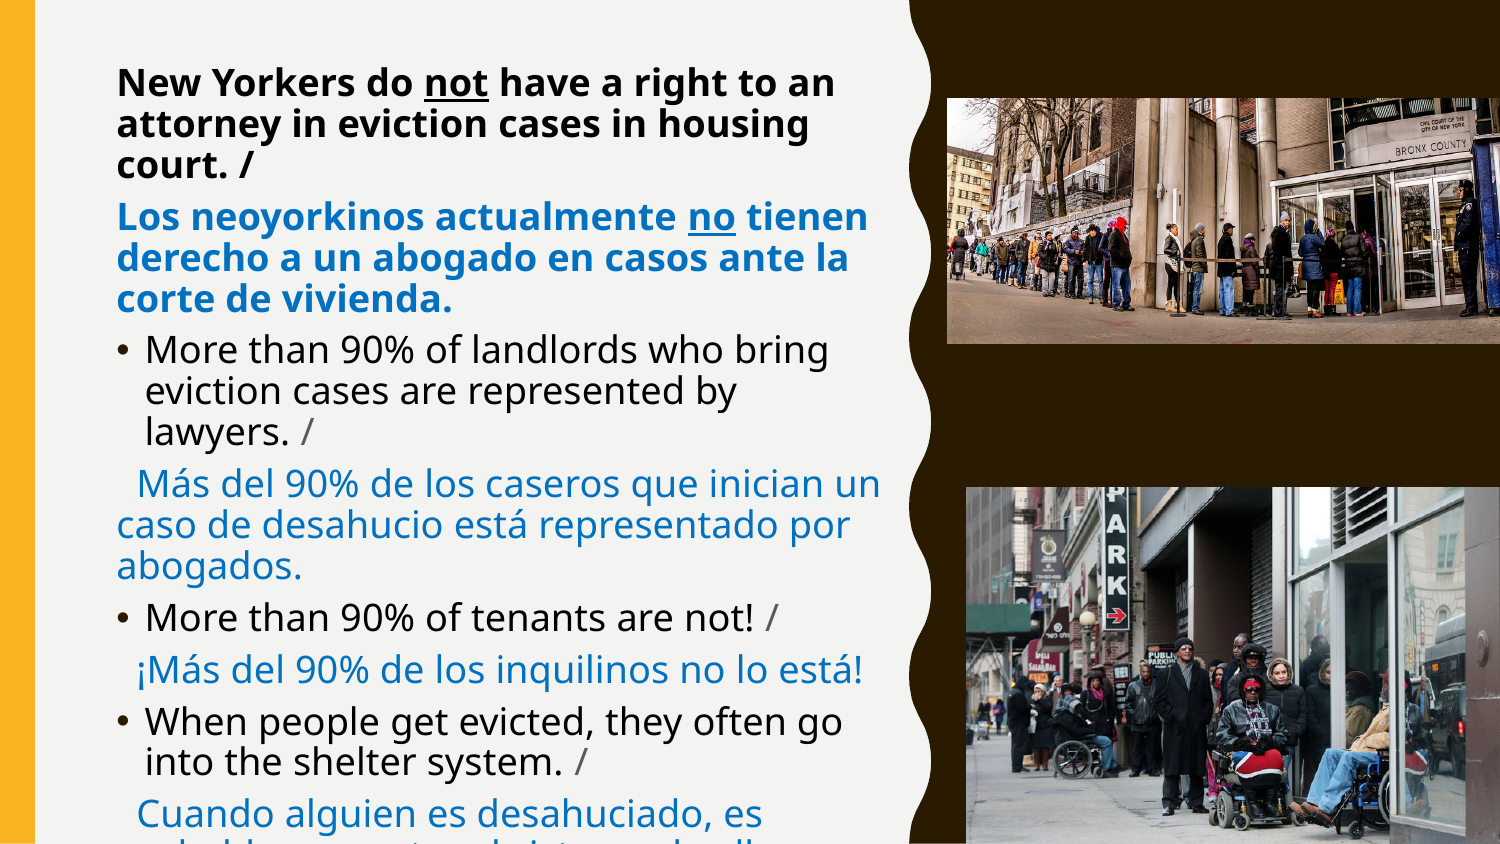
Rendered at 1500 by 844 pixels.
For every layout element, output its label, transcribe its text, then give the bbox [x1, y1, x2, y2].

picture [947, 98, 1500, 345]
list New Yorkers do not have a right to an attorney in eviction cases in housing court. / Los neoyorkinos actualmente no tienen derecho a un abogado en casos ante la corte de vivienda. More than 90% of landlords who bring eviction cases are represented by lawyers. / Más del 90% de los caseros que inician un caso de desahucio está representado por abogados. More than 90% of tenants are not! / ¡Más del 90% de los inquilinos no lo está! When people get evicted, they often go into the shelter system. / Cuando alguien es desahuciado, es probable que entre al sistema de albergue. [101, 56, 909, 802]
picture [965, 487, 1500, 844]
